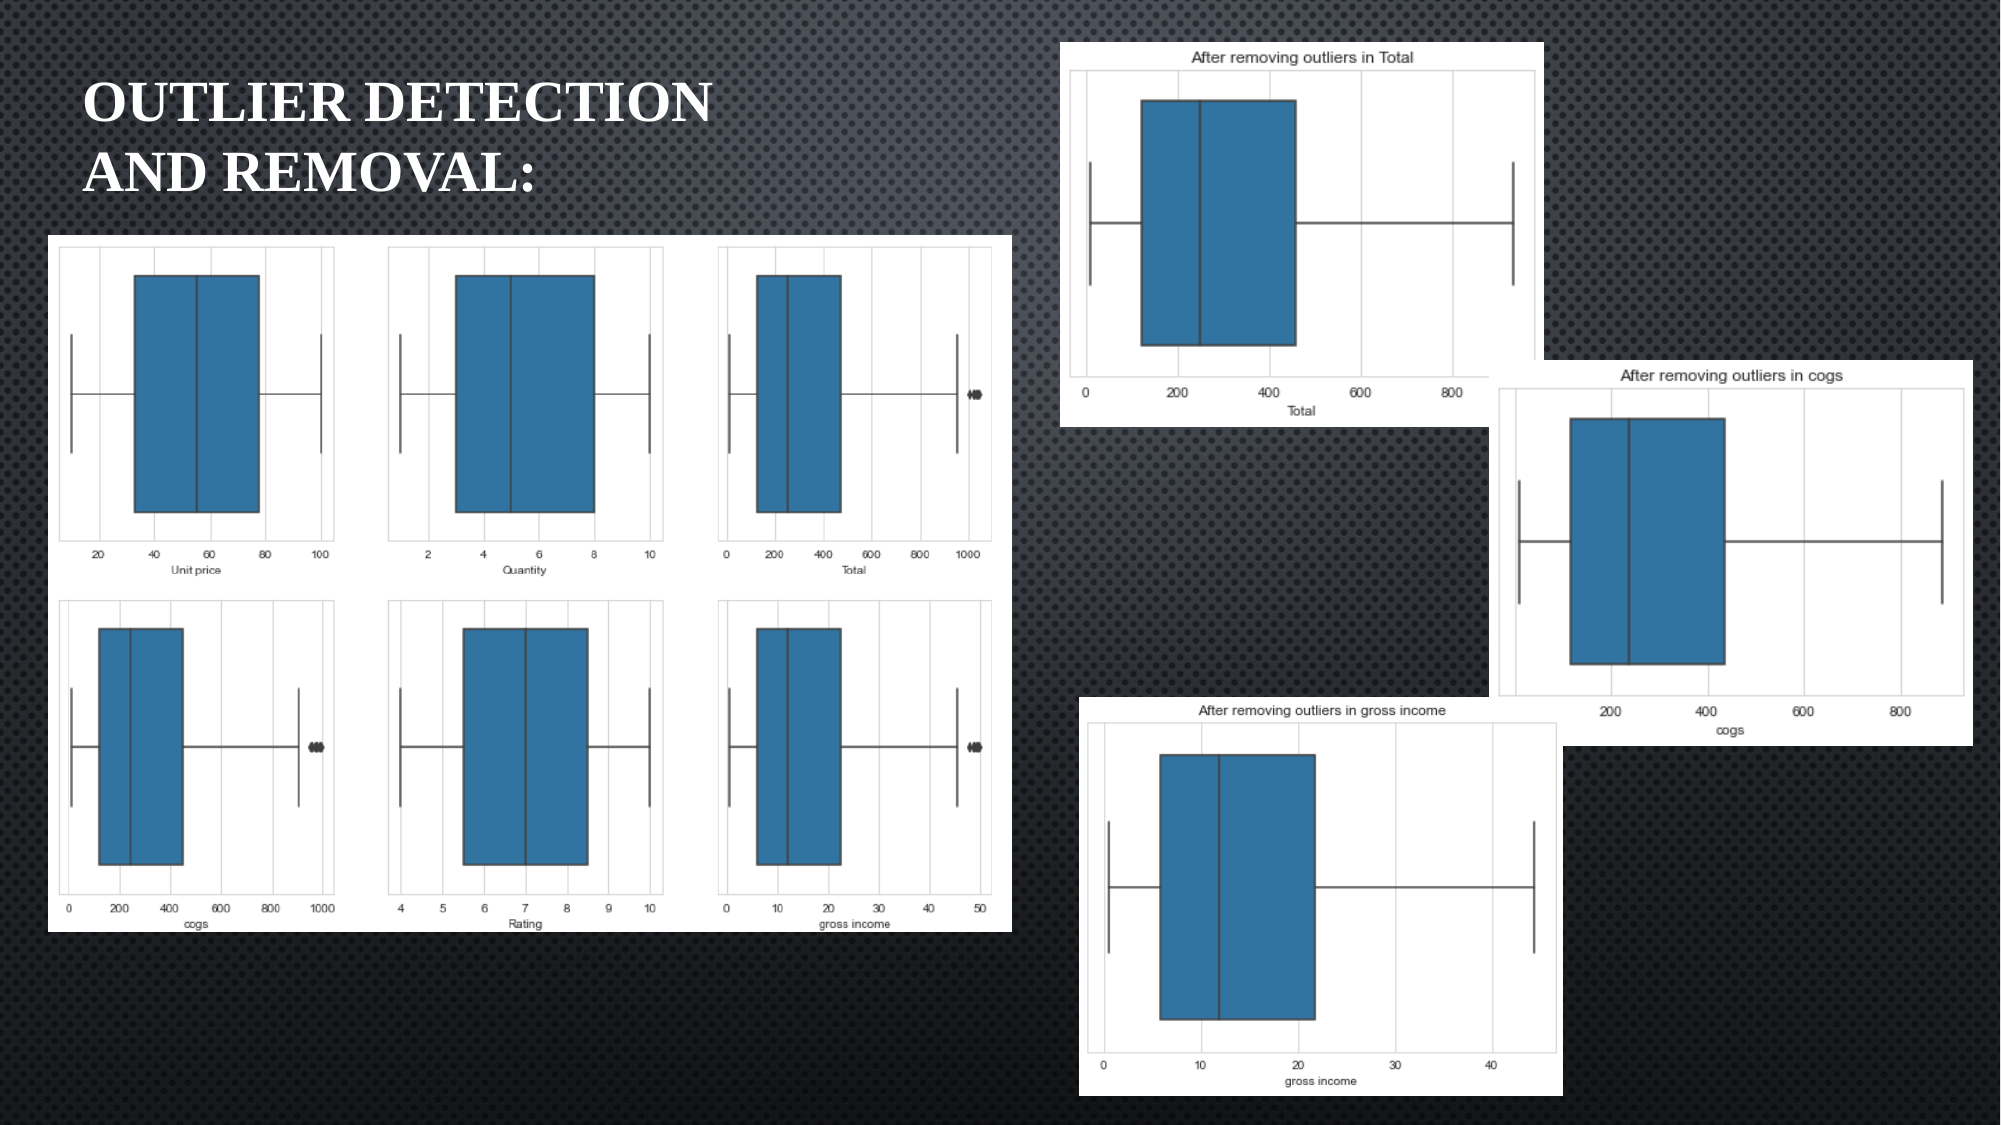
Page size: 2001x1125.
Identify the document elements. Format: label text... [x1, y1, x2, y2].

picture [1060, 41, 1974, 1096]
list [47, 235, 1012, 932]
text_box OUTLIER DETECTION AND REMOVAL: [67, 56, 832, 212]
